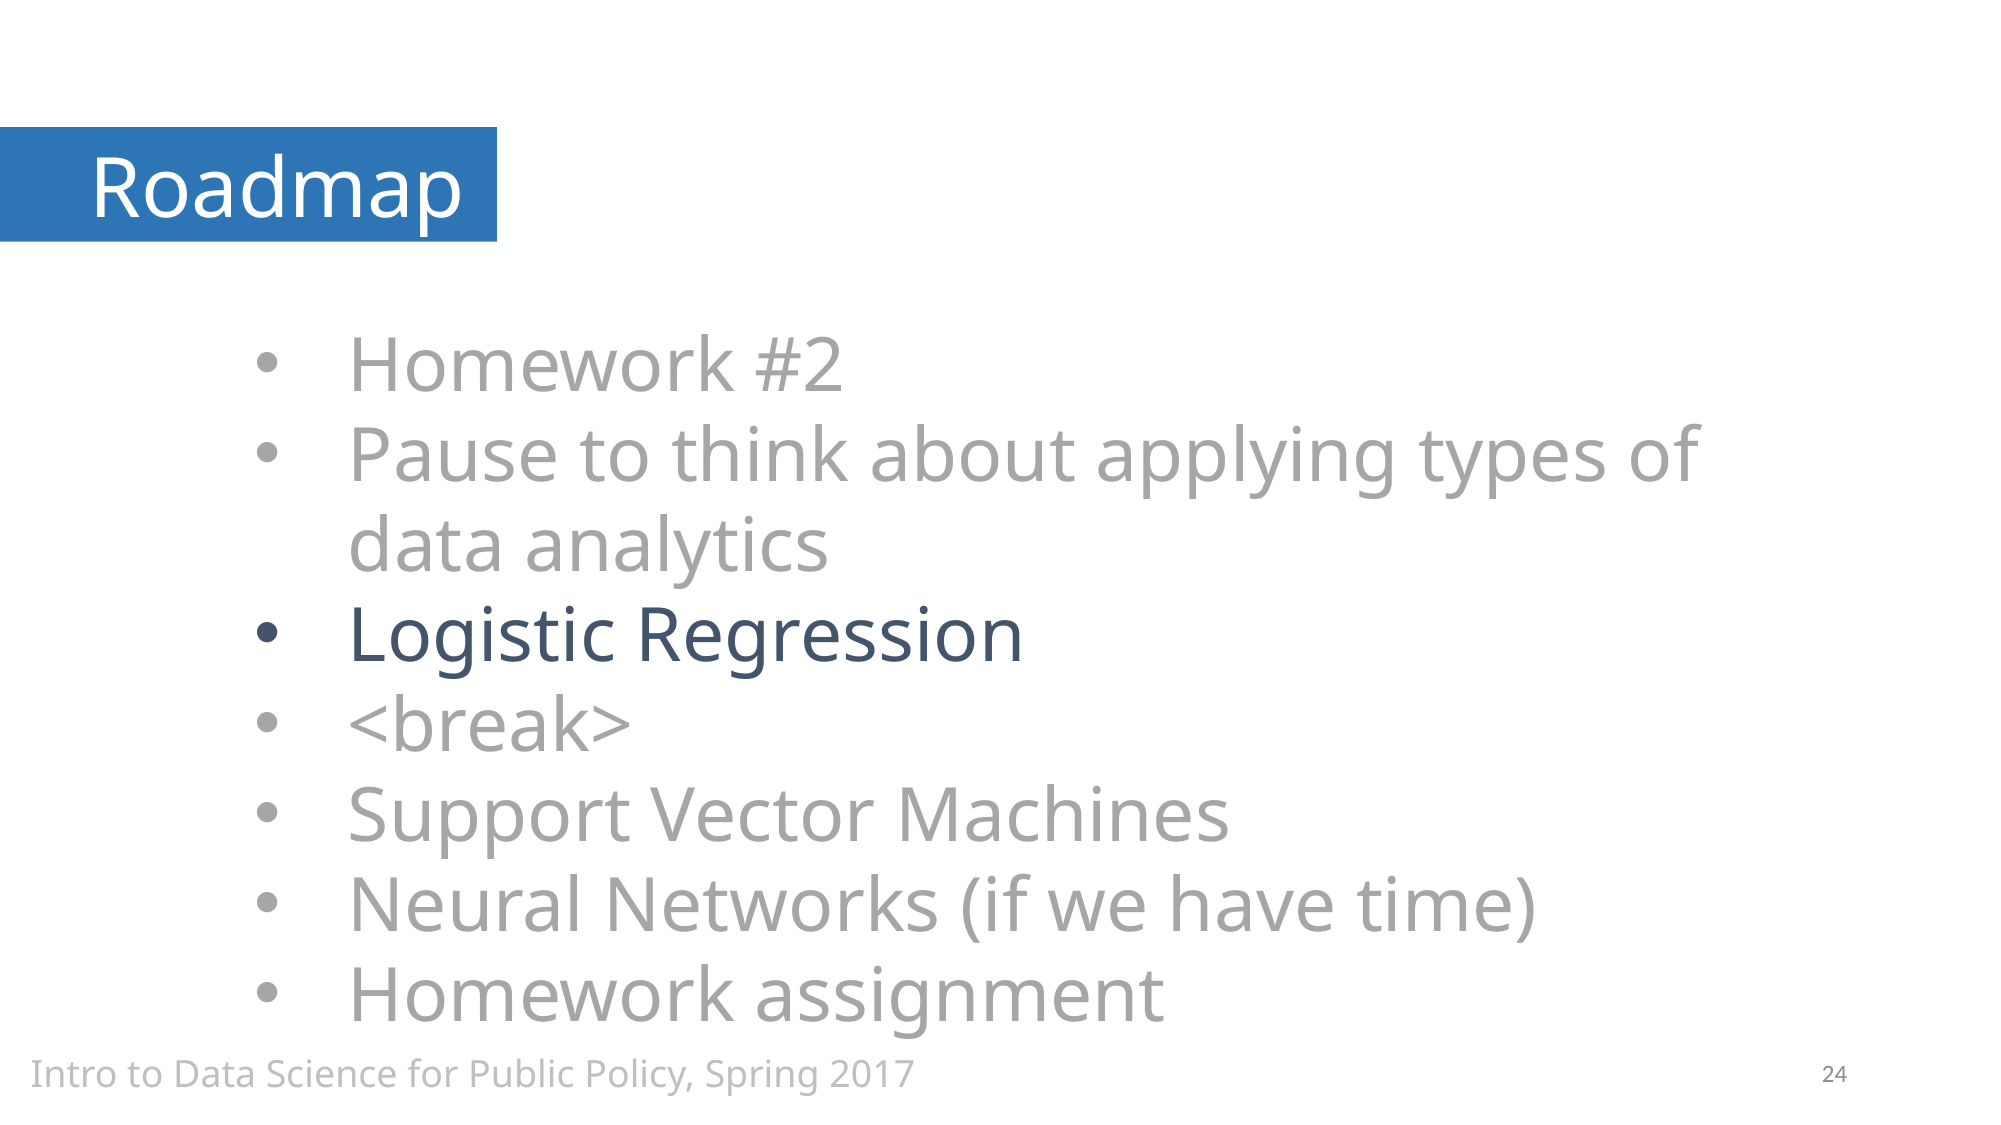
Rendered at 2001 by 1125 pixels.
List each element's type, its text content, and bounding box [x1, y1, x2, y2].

text_box Homework #2 Pause to think about applying types of data analytics Logistic Regression <break> Support Vector Machines Neural Networks (if we have time) Homework assignment [239, 309, 1753, 1125]
slide_number 24 [1412, 1042, 1863, 1103]
text_box Roadmap [0, 127, 497, 242]
text_box Intro to Data Science for Public Policy, Spring 2017 [15, 1042, 932, 1103]
